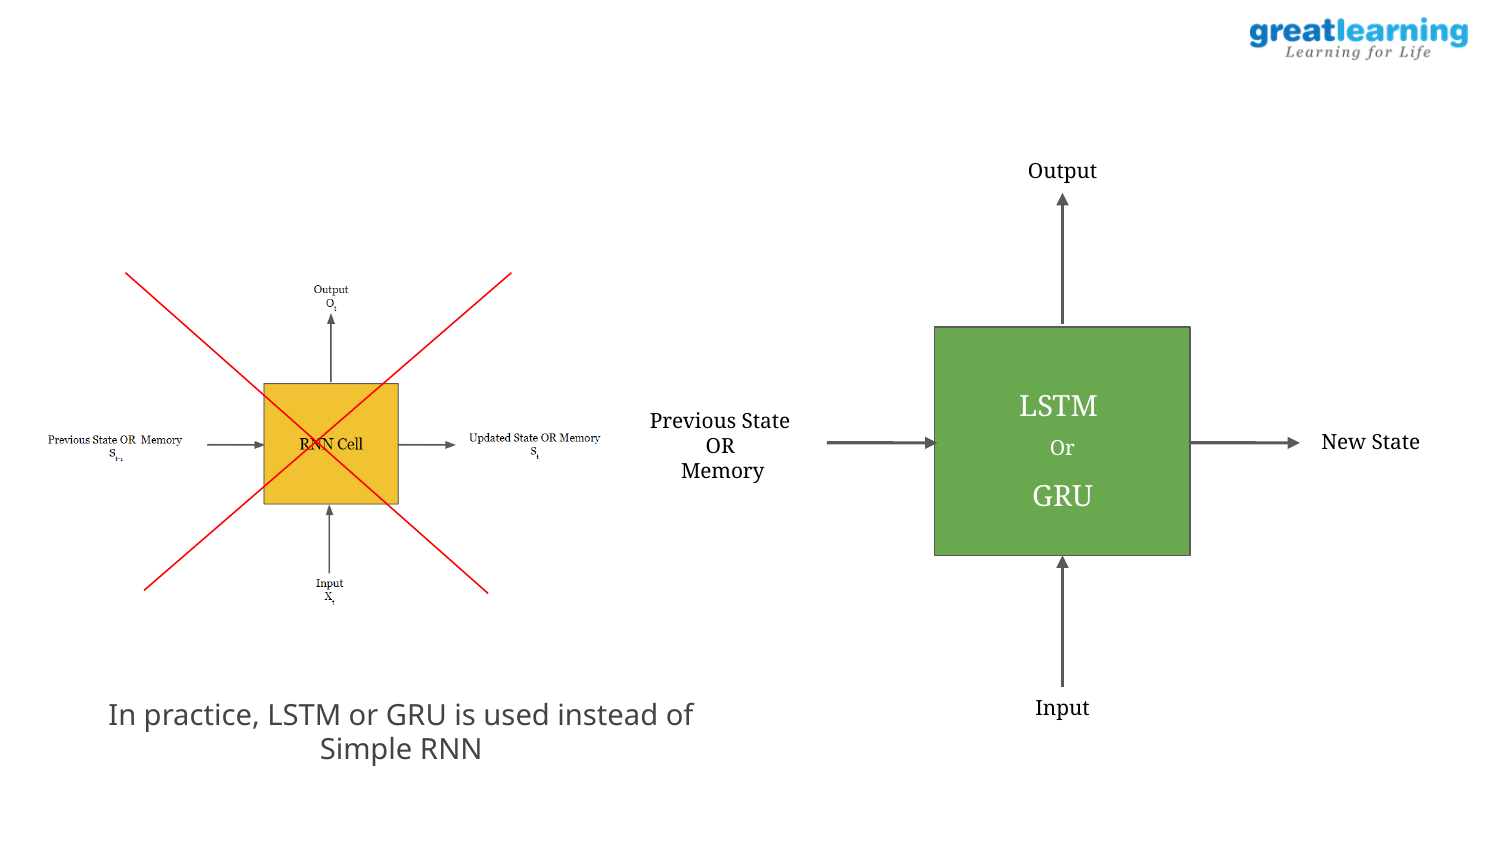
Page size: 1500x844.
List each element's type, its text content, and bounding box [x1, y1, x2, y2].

text_box In practice, LSTM or GRU is used instead of Simple RNN [44, 665, 758, 797]
text_box Input [1003, 686, 1122, 729]
picture [1249, 16, 1469, 61]
text_box LSTM Or GRU [934, 326, 1191, 556]
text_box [125, 272, 142, 594]
picture [29, 260, 628, 626]
text_box Previous State OR Memory [632, 407, 834, 483]
text_box Output [1003, 148, 1122, 191]
text_box New State [1291, 420, 1451, 462]
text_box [143, 272, 512, 591]
